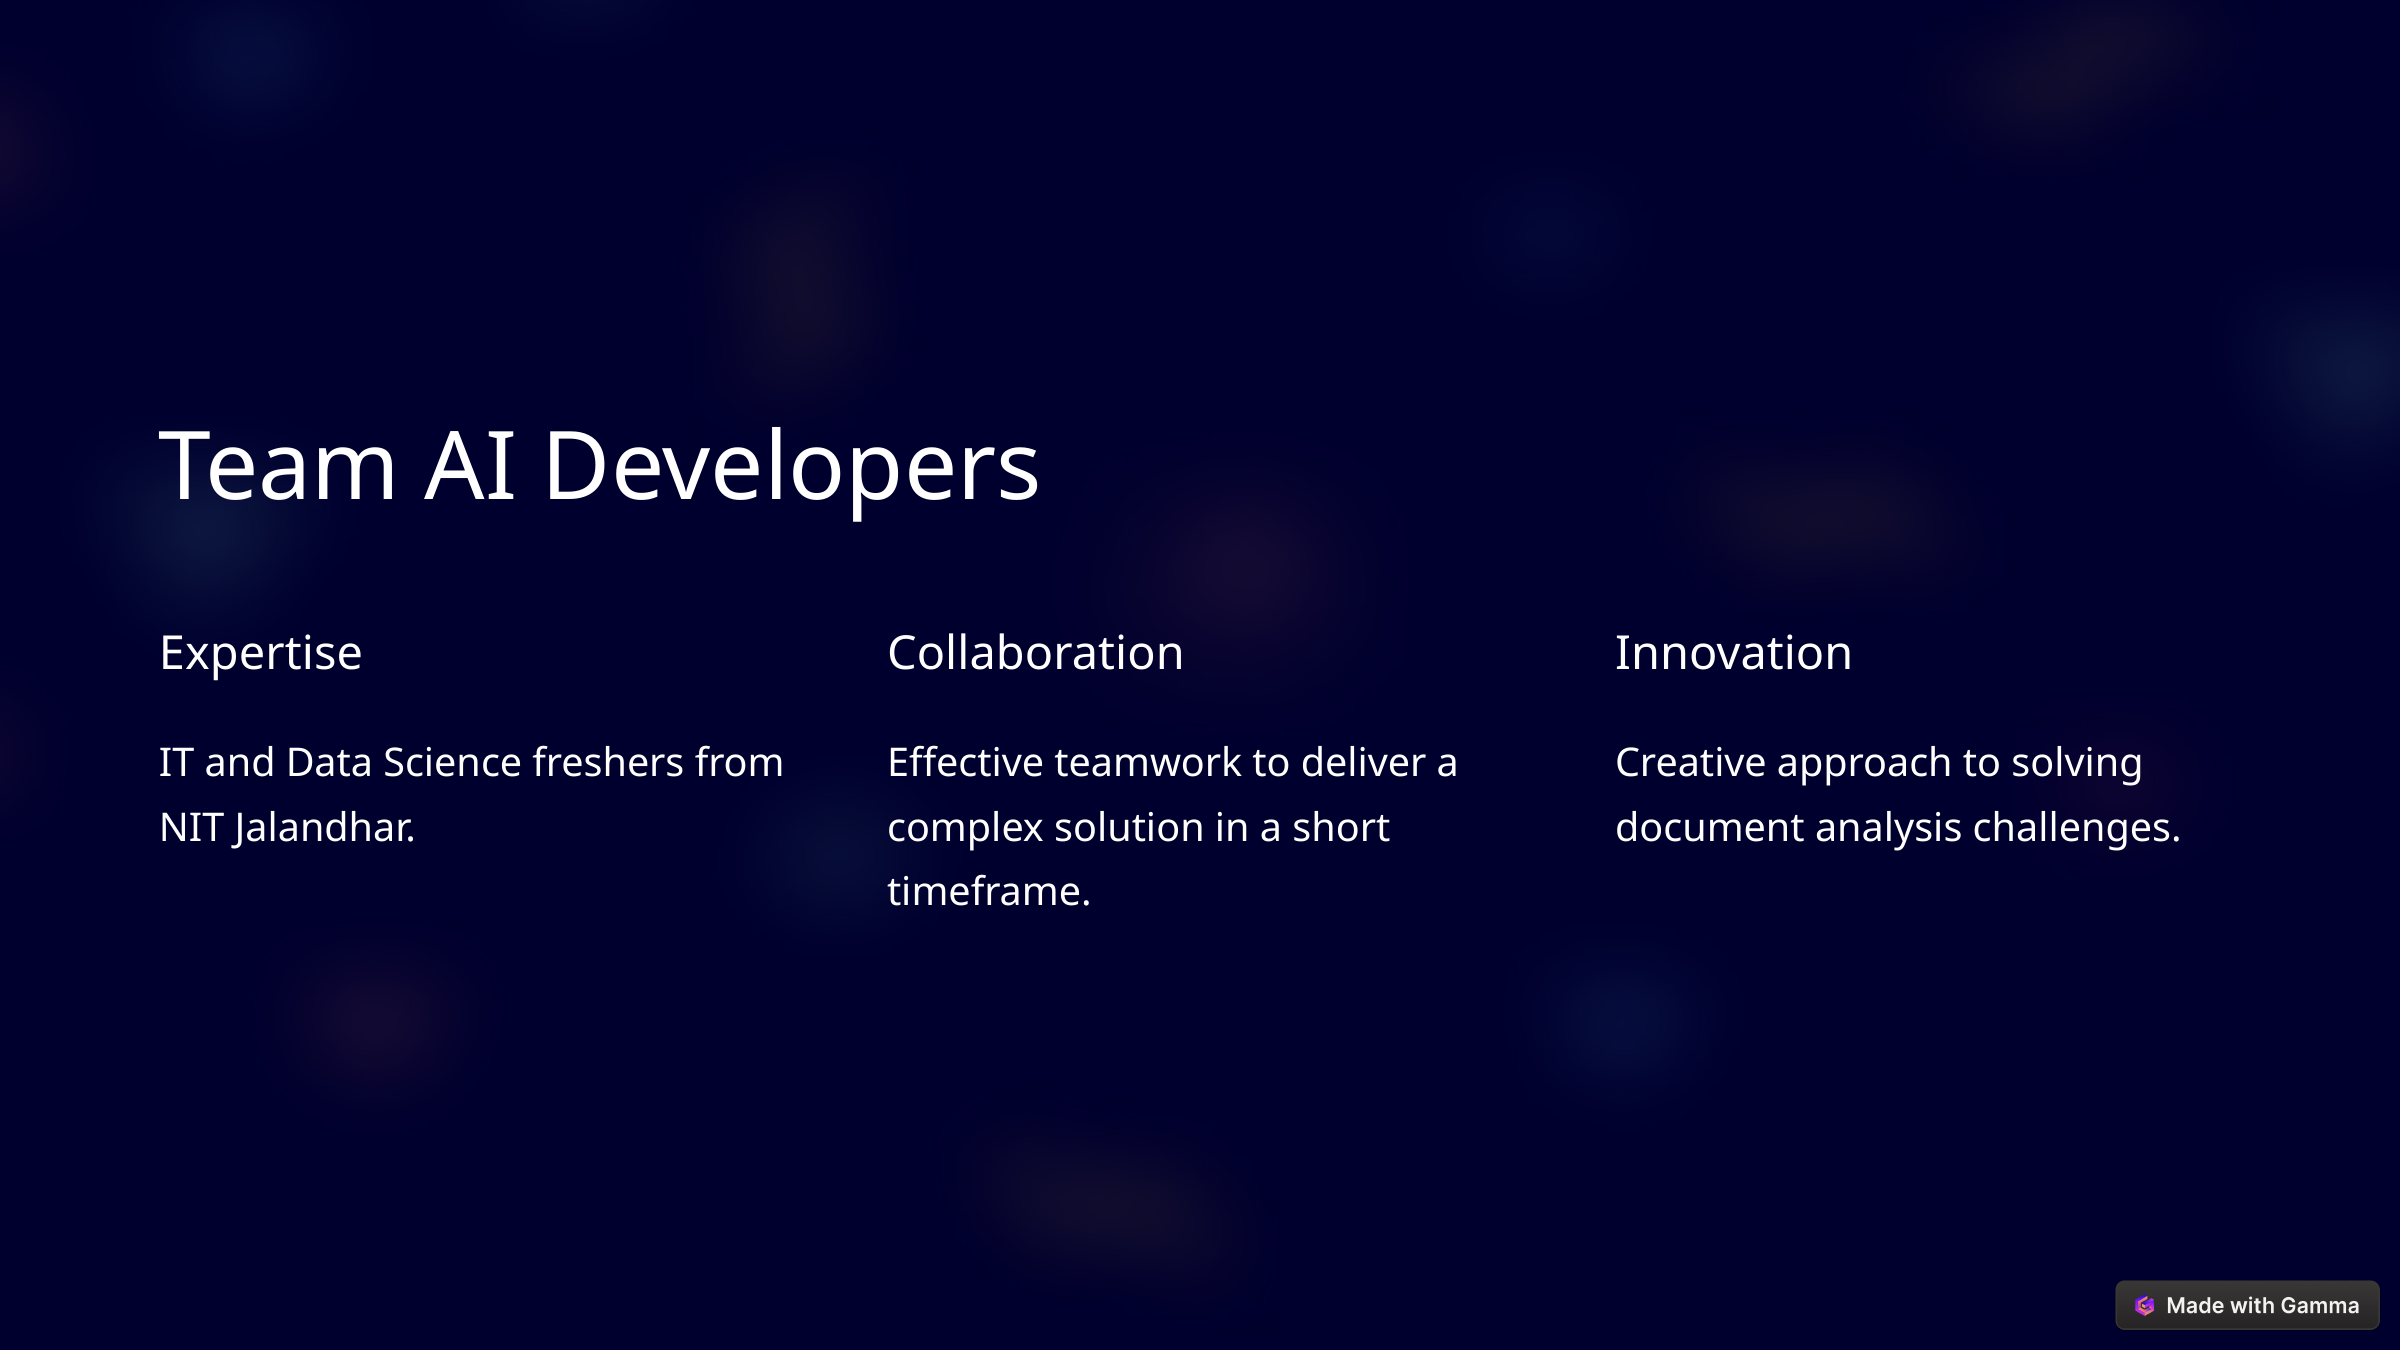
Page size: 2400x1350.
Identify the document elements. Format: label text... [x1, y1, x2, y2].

text_box Innovation [1615, 619, 2092, 680]
text_box IT and Data Science freshers from NIT Jalandhar. [158, 719, 787, 850]
text_box Creative approach to solving document analysis challenges. [1615, 719, 2244, 850]
picture [2106, 1271, 2389, 1339]
text_box Effective teamwork to deliver a complex solution in a short timeframe. [887, 719, 1516, 915]
text_box Expertise [158, 619, 636, 680]
text_box Collaboration [887, 619, 1364, 680]
text_box Team AI Developers [158, 399, 1112, 519]
